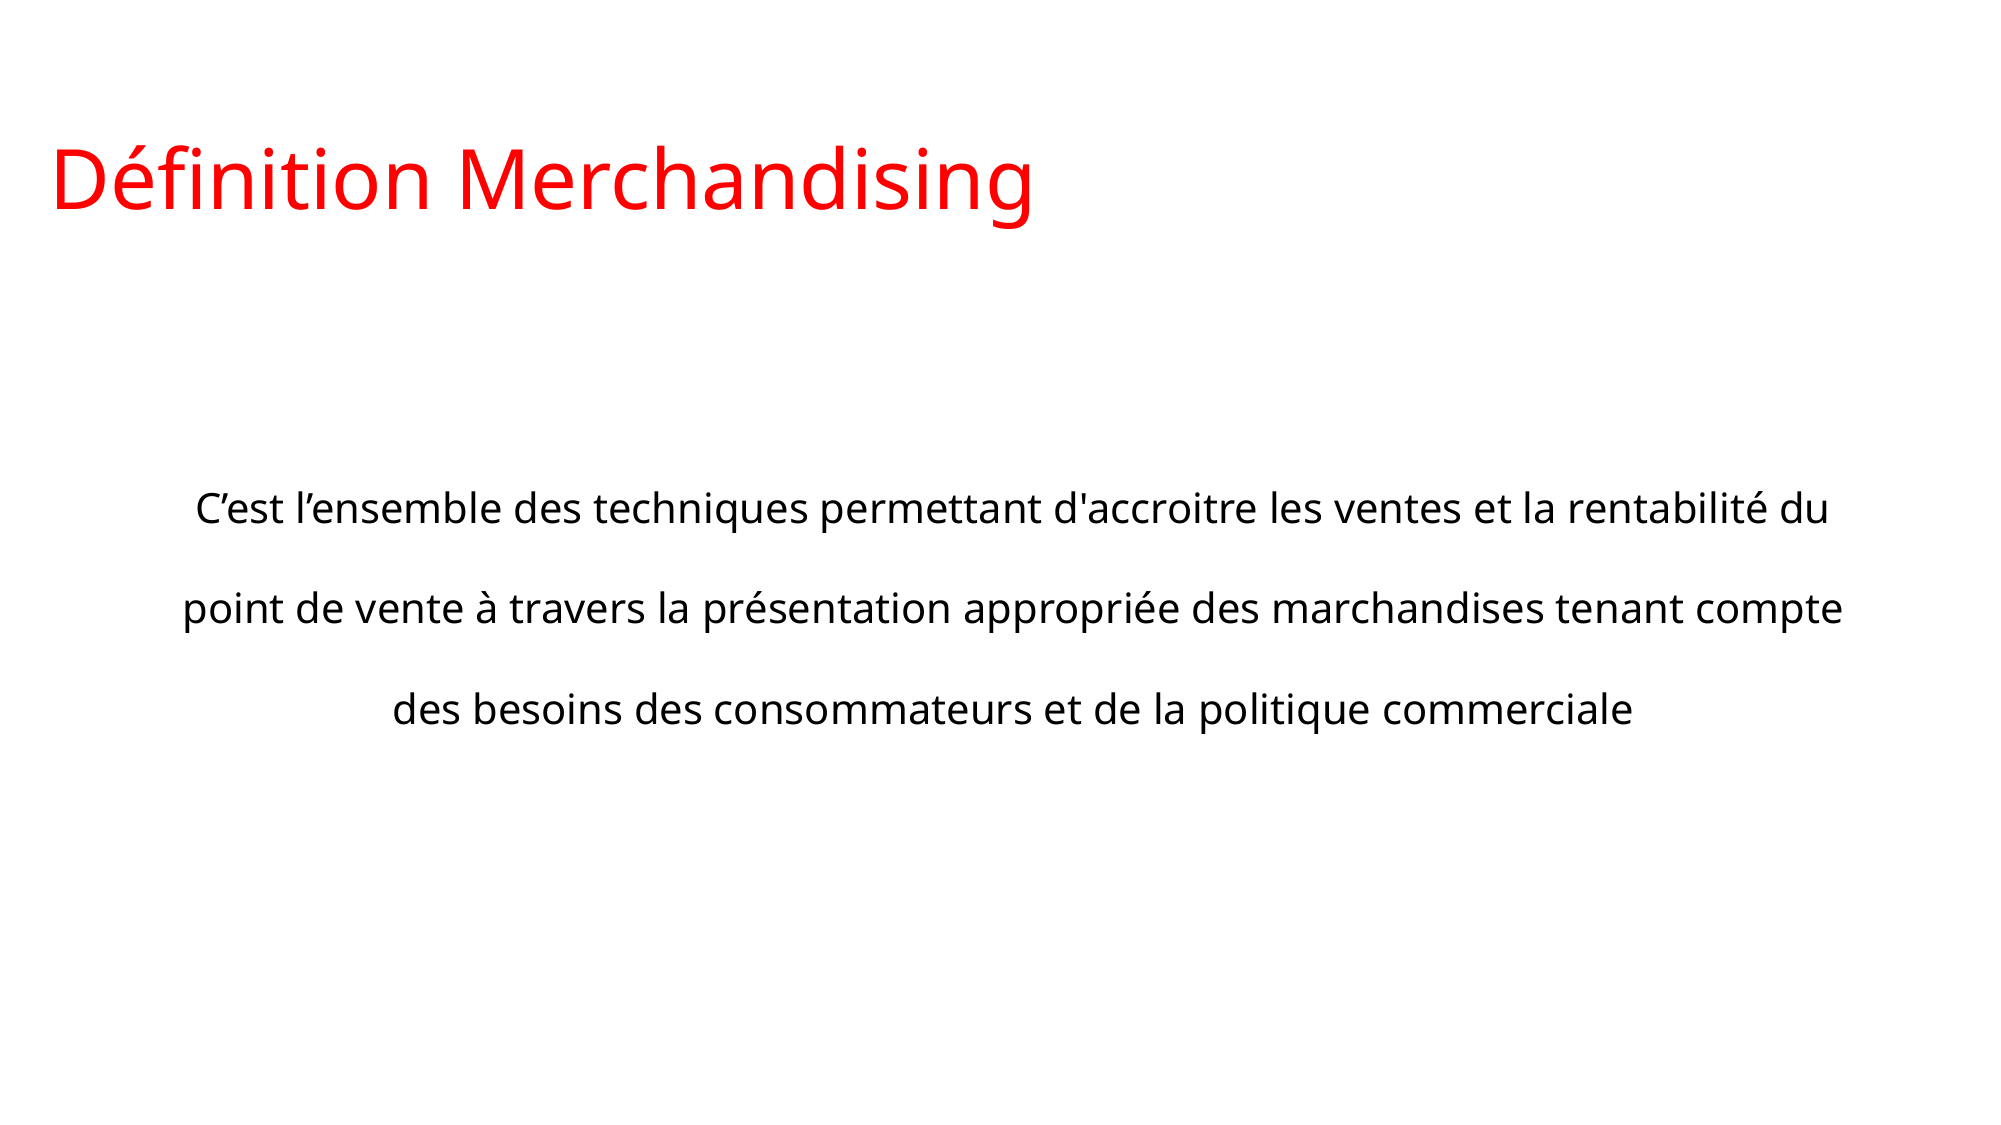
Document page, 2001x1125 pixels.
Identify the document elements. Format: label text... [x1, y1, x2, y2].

text_box Définition Merchandising [35, 119, 1053, 234]
text_box C’est l’ensemble des techniques permettant d'accroitre les ventes et la rentabilité du point de vente à travers la présentation appropriée des marchandises tenant compte des besoins des consommateurs et de la politique commerciale [150, 424, 1876, 866]
